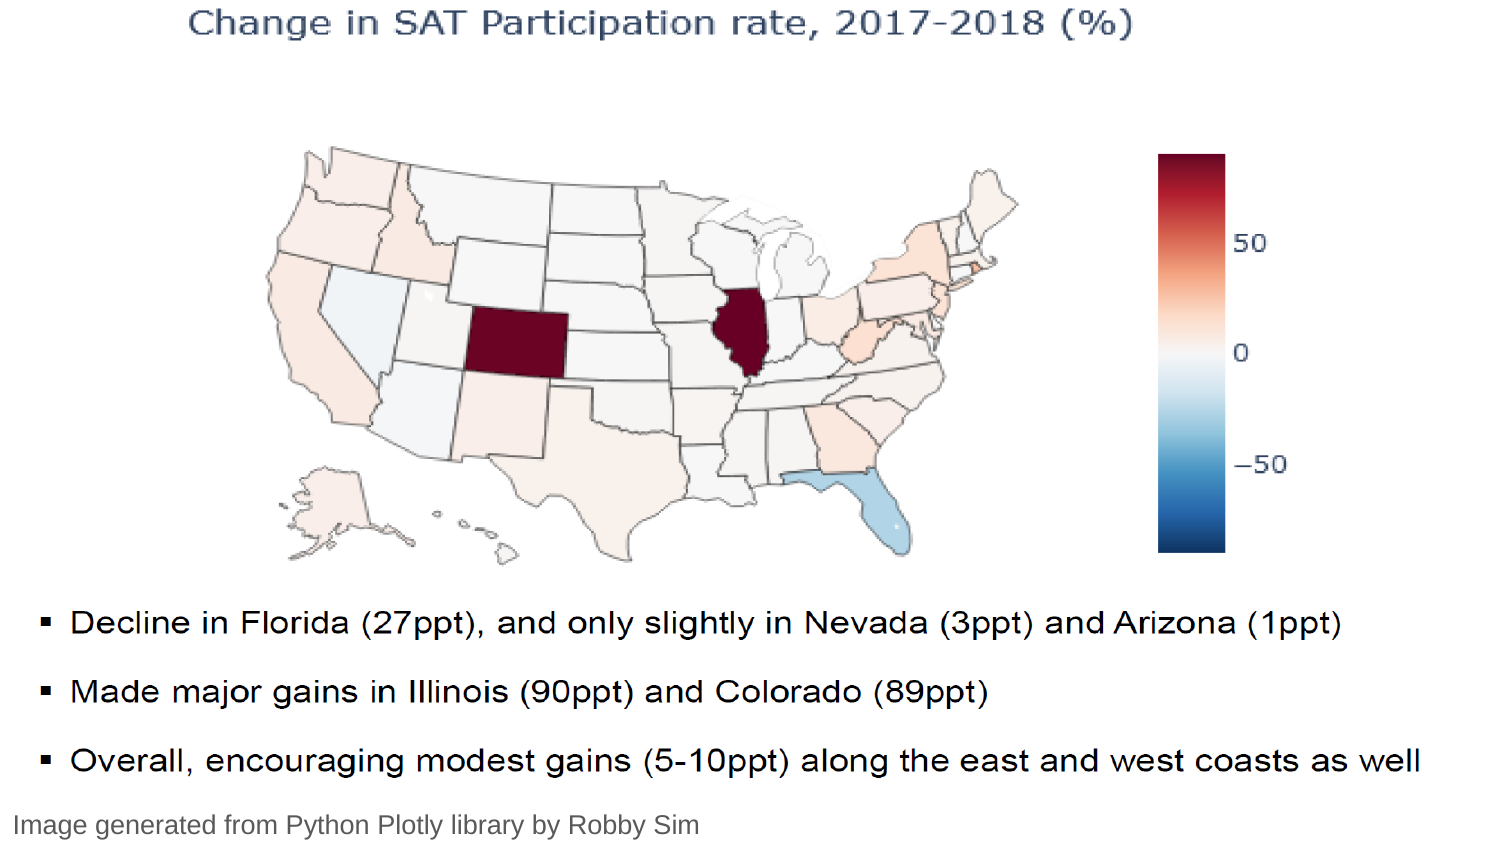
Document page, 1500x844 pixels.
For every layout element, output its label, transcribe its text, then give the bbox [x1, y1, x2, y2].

list Image generated from Python Plotly library by Robby Sim [0, 816, 1356, 844]
picture [0, 0, 1500, 808]
